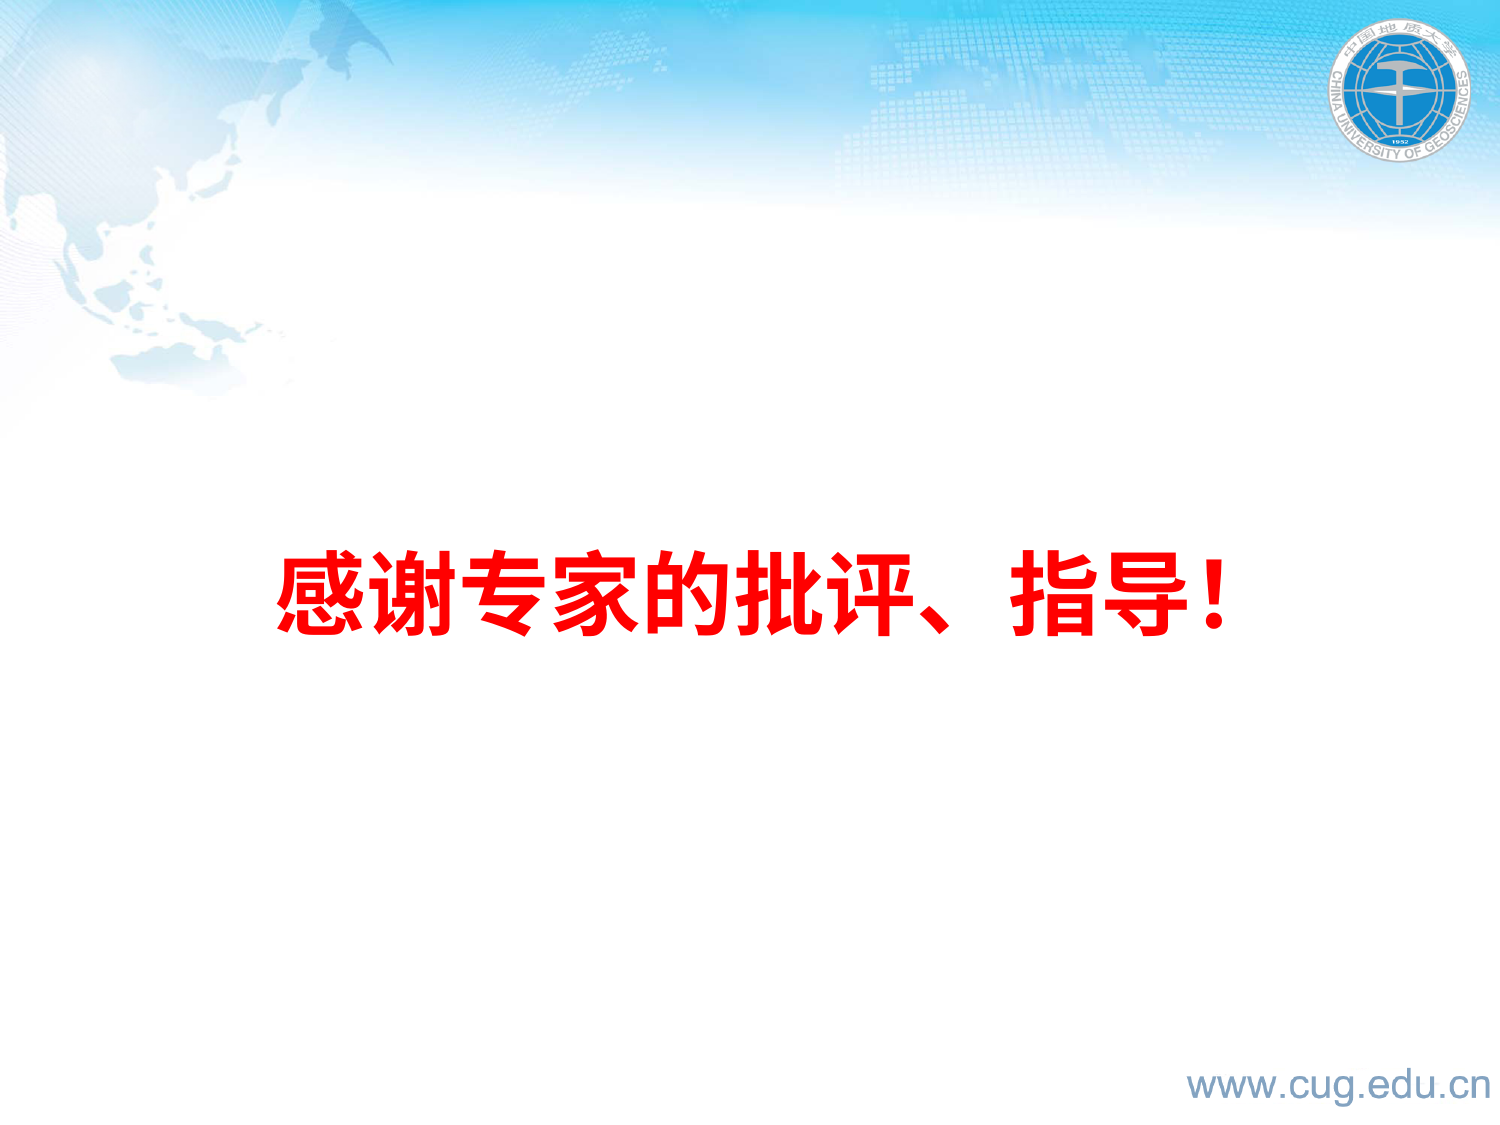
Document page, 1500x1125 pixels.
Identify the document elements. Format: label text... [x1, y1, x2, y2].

picture [0, 0, 1500, 1125]
text_box 感谢专家的批评、指导！ [147, 420, 1412, 752]
